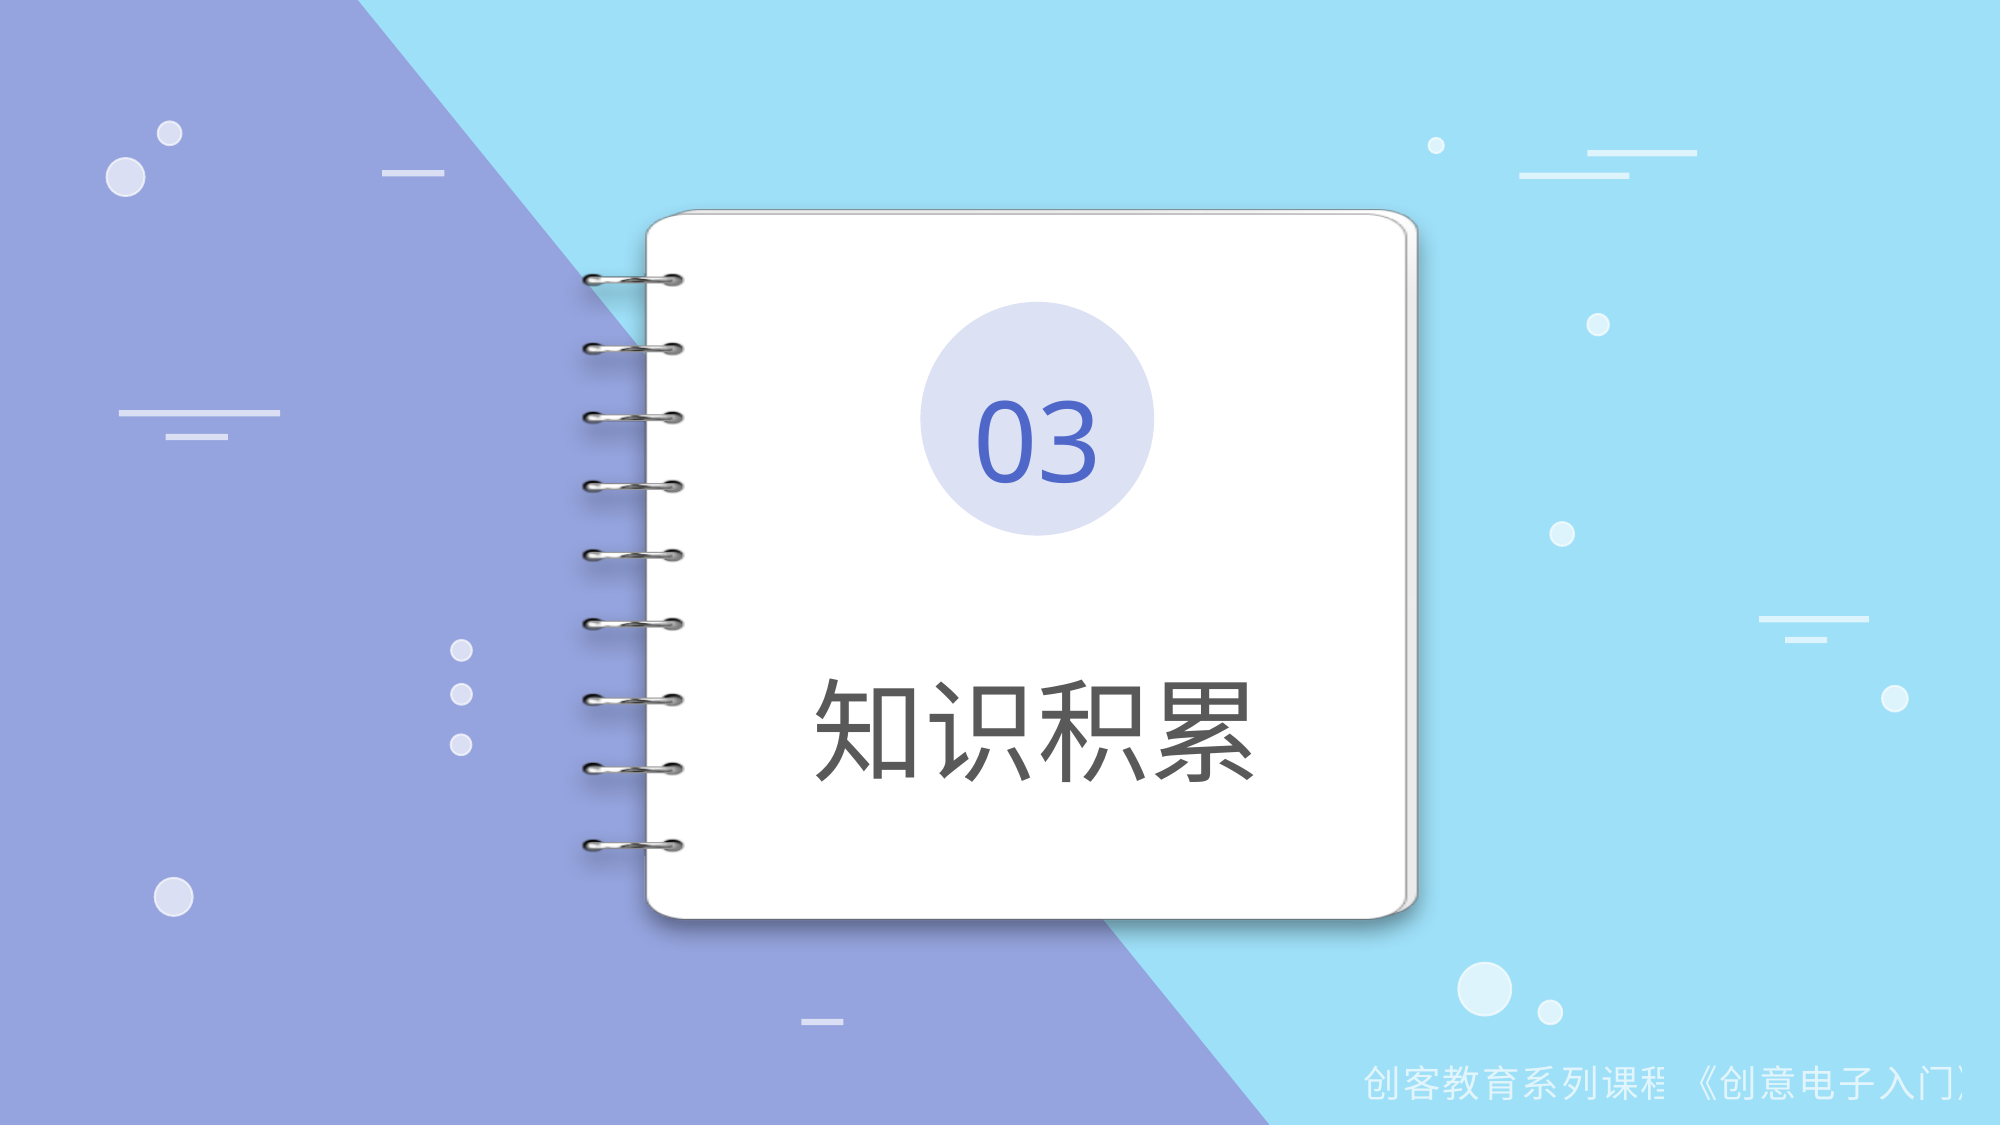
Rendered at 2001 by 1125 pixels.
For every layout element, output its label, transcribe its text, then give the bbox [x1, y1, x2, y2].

list 知识积累 [795, 626, 1280, 797]
picture [555, 197, 1445, 944]
list 03 [955, 335, 1119, 501]
